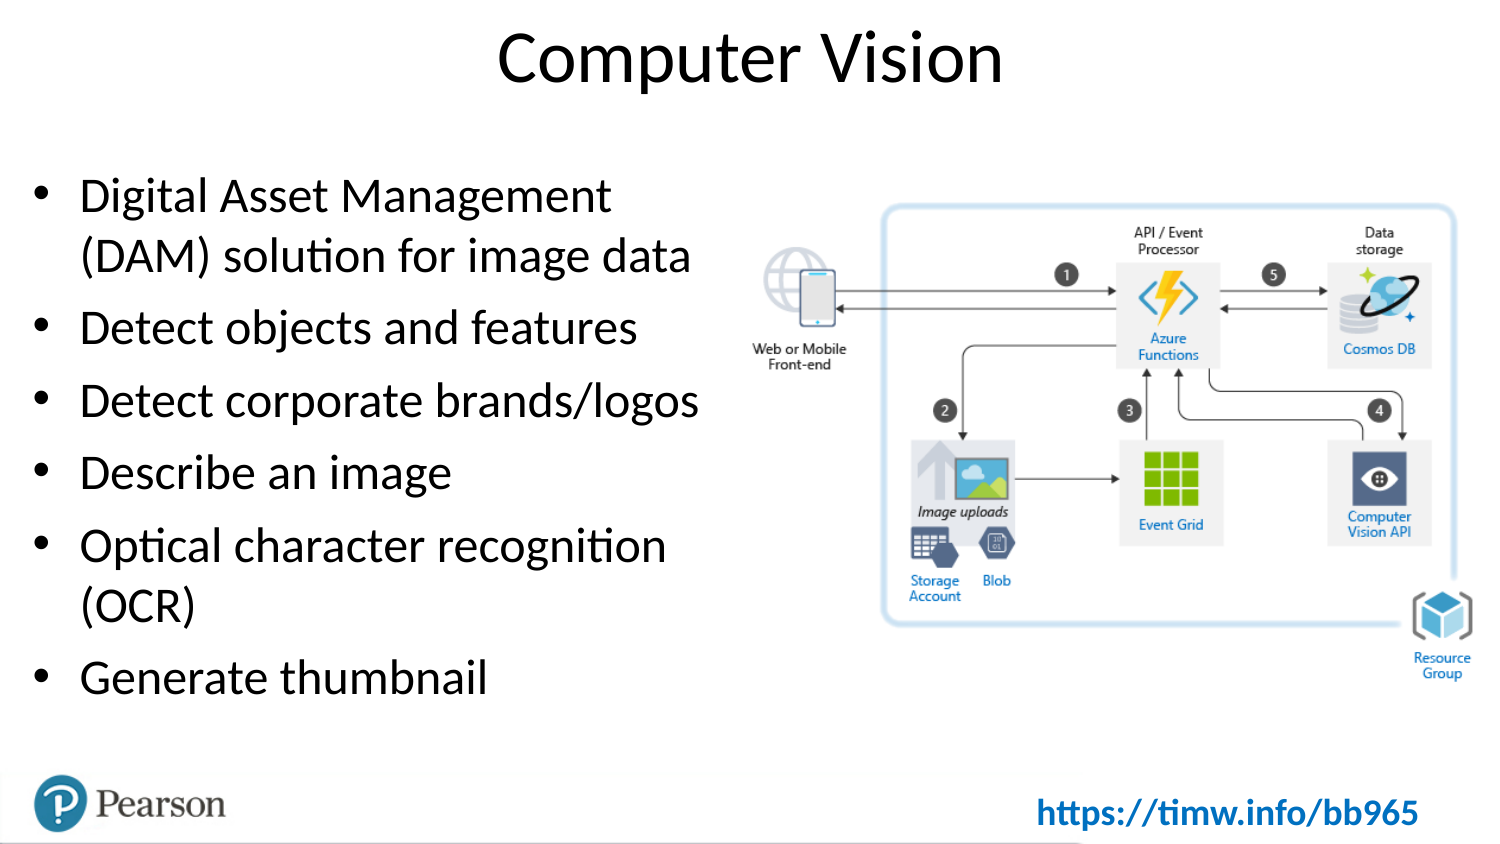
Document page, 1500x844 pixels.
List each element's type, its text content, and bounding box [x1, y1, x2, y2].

picture [0, 0, 1500, 844]
text_box https://timw.info/bb965 [1021, 780, 1500, 841]
title Computer Vision [132, 0, 1371, 92]
text_box Digital Asset Management (DAM) solution for image data Detect objects and features Detect corporate brands/logos Describe an image Optical character recognition (OCR) Generate thumbnail [17, 154, 752, 713]
